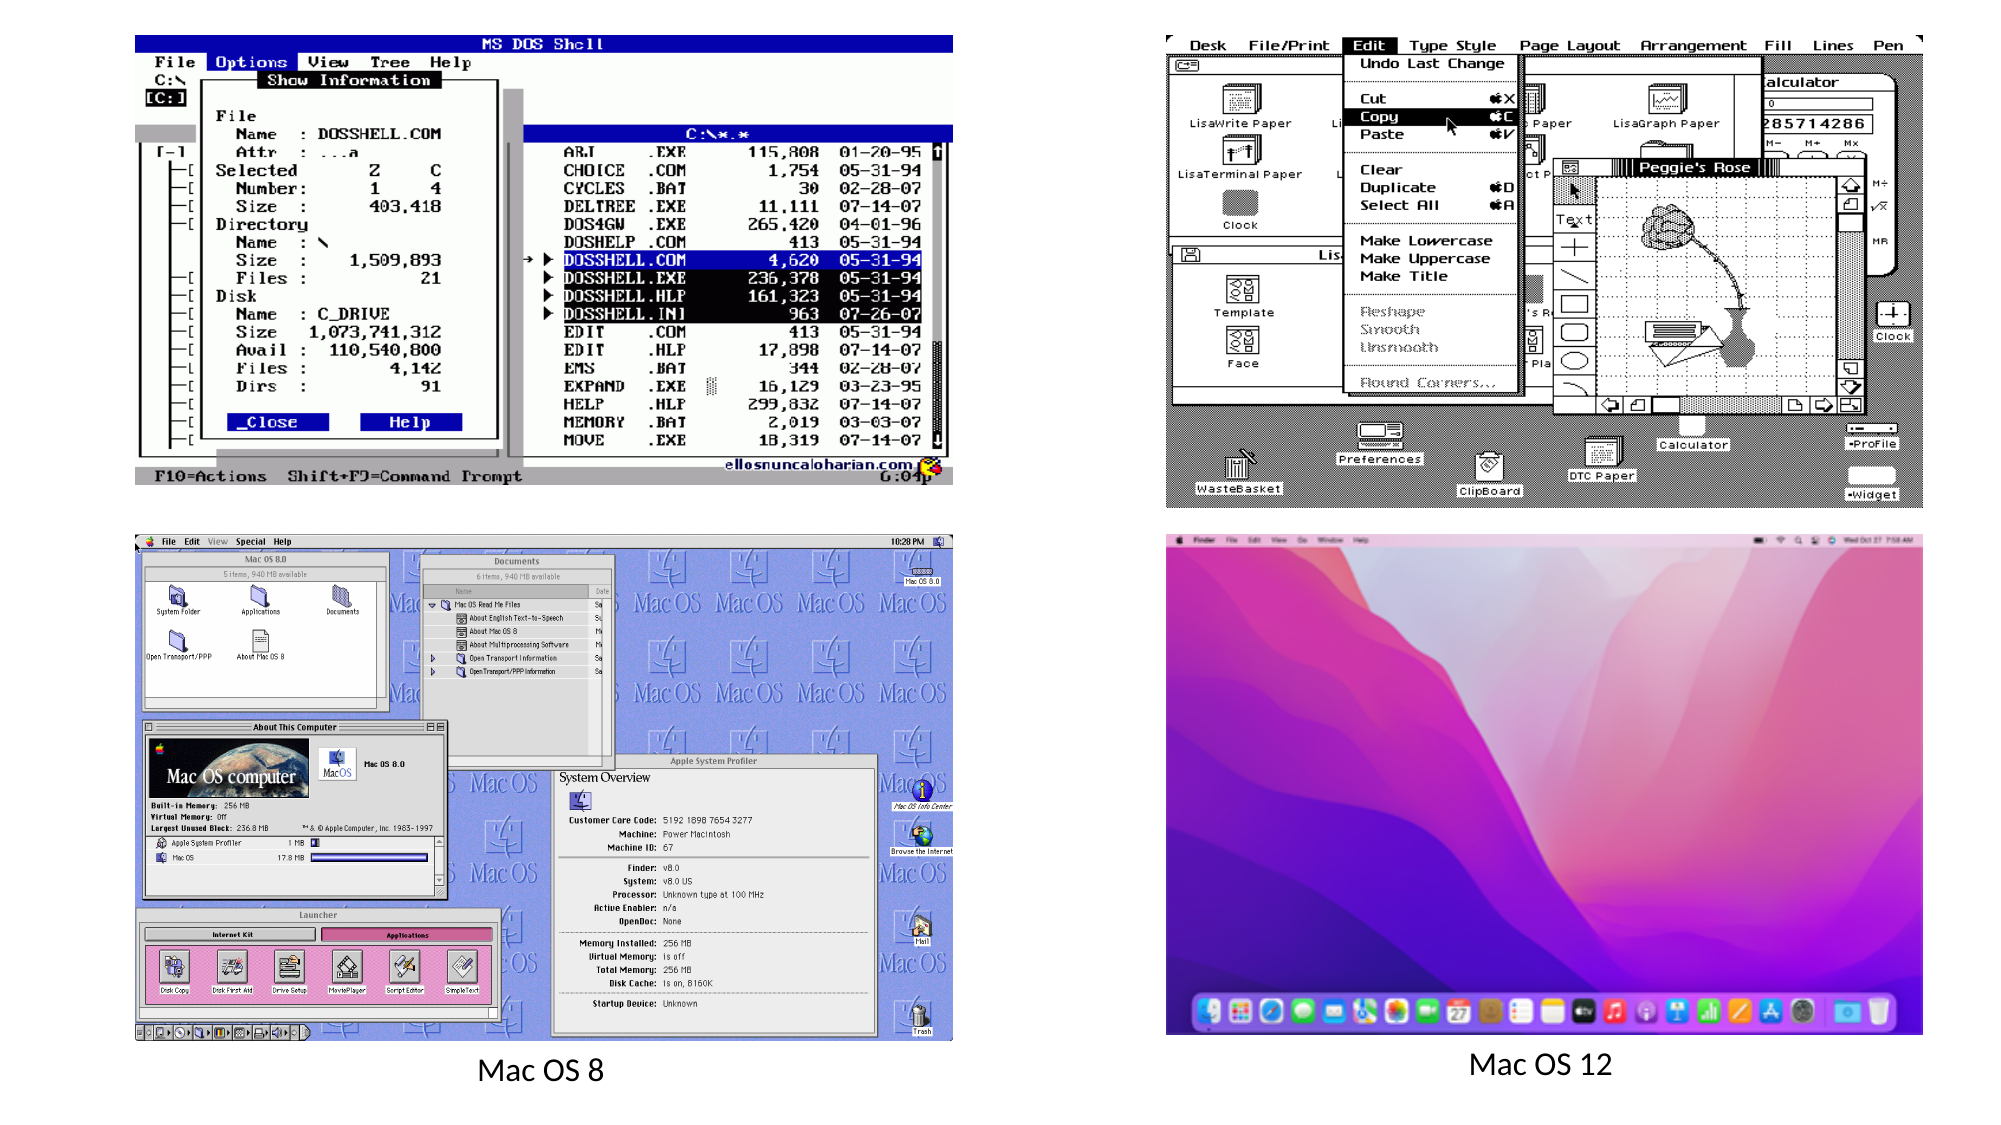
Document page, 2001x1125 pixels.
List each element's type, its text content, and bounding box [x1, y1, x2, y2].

text_box Mac OS 12 [1237, 1035, 1852, 1090]
picture [1166, 534, 1923, 1035]
text_box Mac OS 8 [246, 1041, 843, 1096]
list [1166, 35, 1923, 508]
picture [135, 35, 953, 485]
picture [135, 534, 953, 1041]
